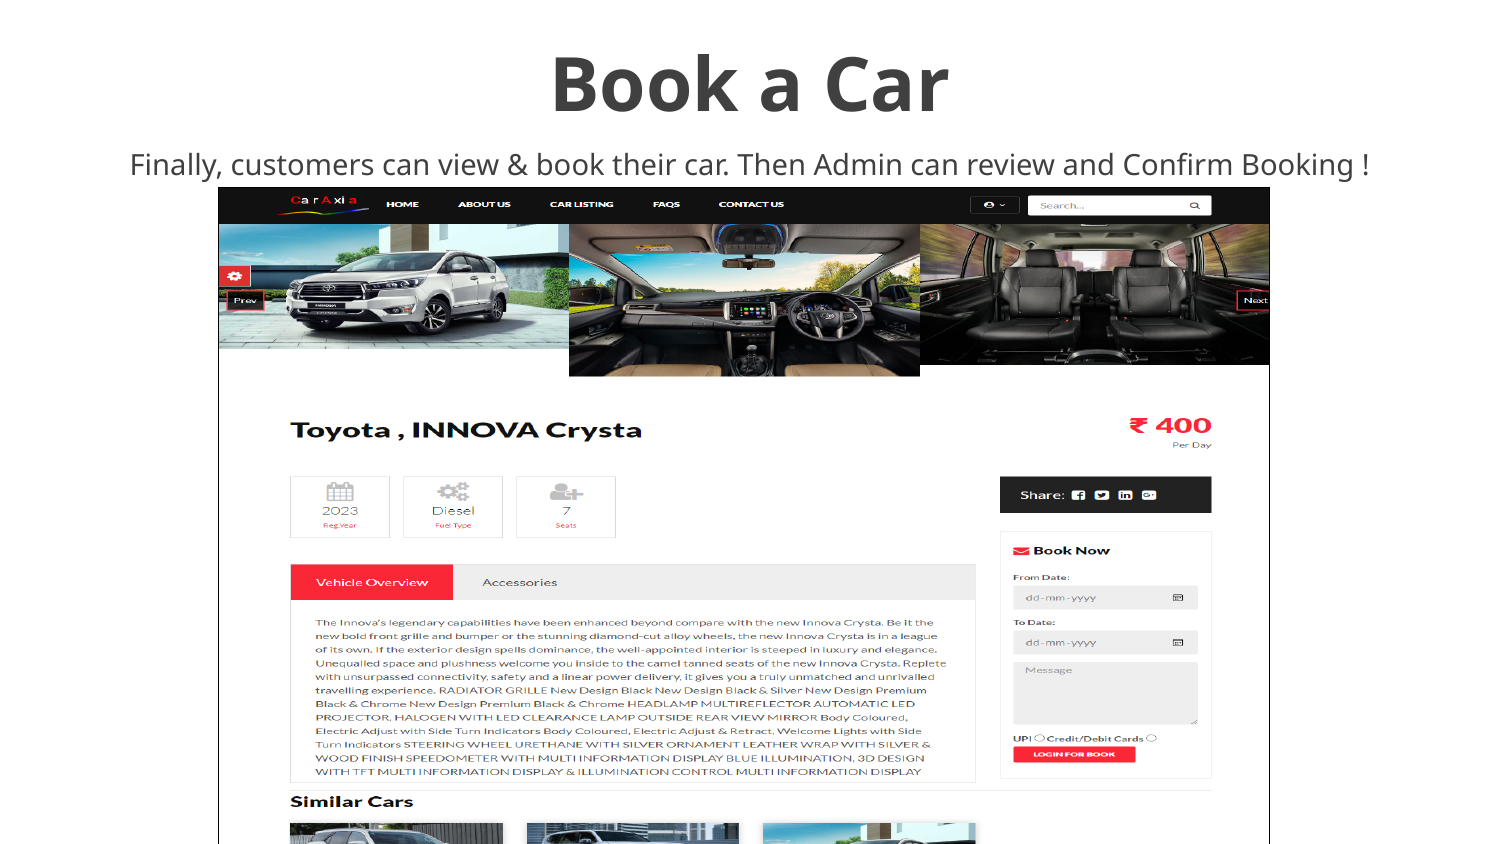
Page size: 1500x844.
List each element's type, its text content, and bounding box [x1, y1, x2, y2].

picture [218, 187, 1270, 844]
list Book a Car [0, 34, 1500, 129]
list Finally, customers can view & book their car. Then Admin can review and Confirm Booking ! [0, 140, 1500, 188]
